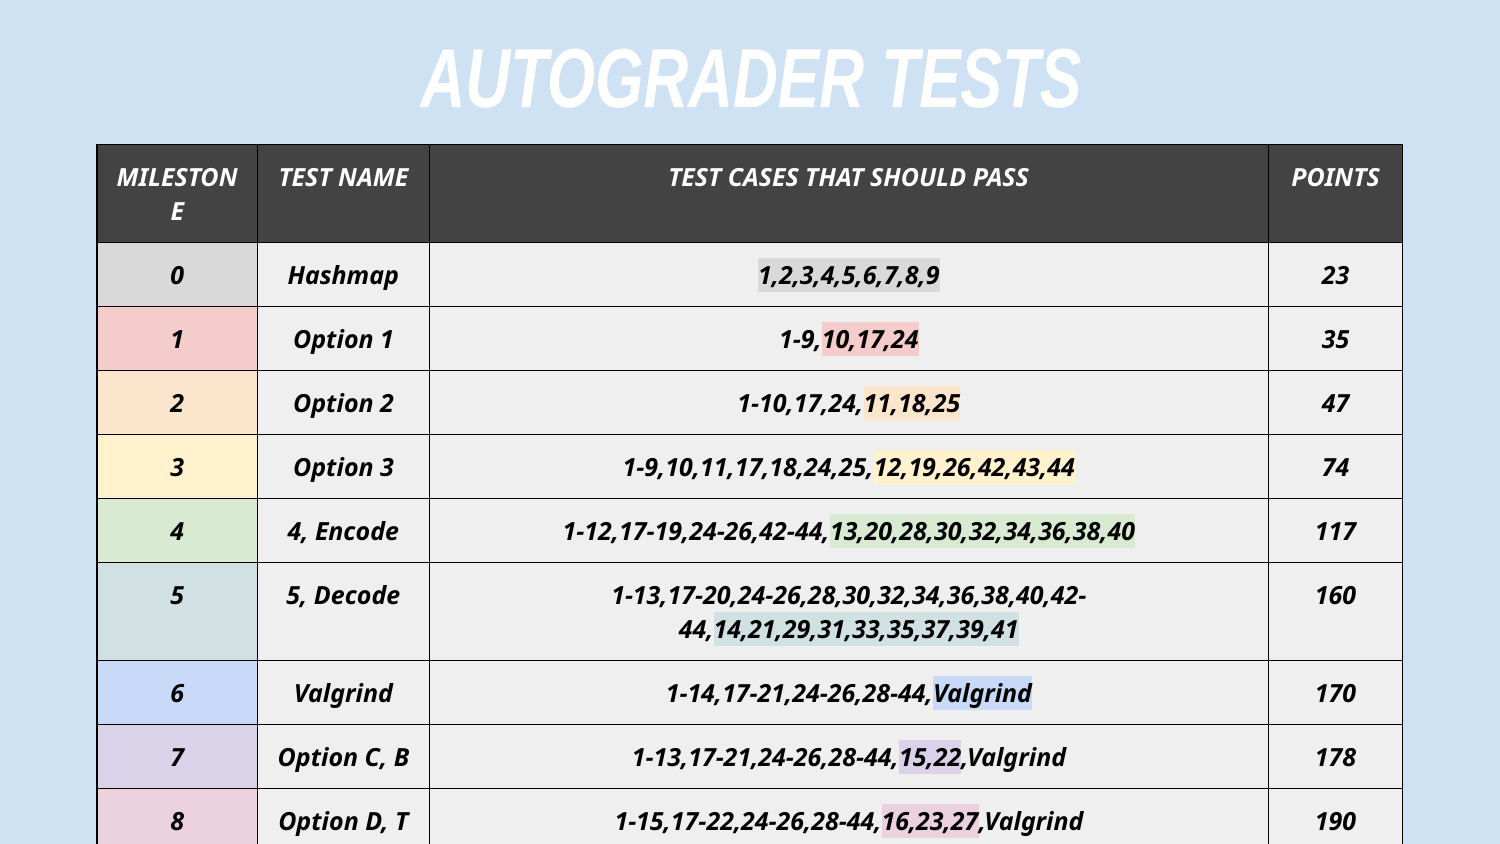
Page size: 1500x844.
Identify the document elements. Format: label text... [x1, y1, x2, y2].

table_cell 5 [98, 563, 257, 660]
table_cell 170 [1269, 661, 1402, 724]
table_cell 6 [98, 661, 257, 724]
table_cell 1-10,17,24,11,18,25 [430, 371, 1268, 434]
table_cell Option 2 [258, 371, 429, 434]
table_cell 4 [98, 499, 257, 562]
table_cell Option 3 [258, 435, 429, 498]
table_cell 47 [1269, 371, 1402, 434]
table_cell 5, Decode [258, 563, 429, 660]
table_cell Valgrind [258, 661, 429, 724]
table_cell 74 [1269, 435, 1402, 498]
table_header TEST CASES THAT SHOULD PASS [430, 145, 1268, 242]
table_cell 7 [98, 725, 257, 788]
table_cell 8 [98, 789, 257, 844]
table_cell 117 [1269, 499, 1402, 562]
table_cell Hashmap [258, 243, 429, 306]
table_cell 4, Encode [258, 499, 429, 562]
table_cell Option 1 [258, 307, 429, 370]
table_cell Option C, B [258, 725, 429, 788]
table_cell 1 [98, 307, 257, 370]
table_cell 1-13,17-20,24-26,28,30,32,34,36,38,40,42-44,14,21,29,31,33,35,37,39,41 [430, 563, 1268, 660]
table_cell 190 [1269, 789, 1402, 844]
table_cell 1-9,10,11,17,18,24,25,12,19,26,42,43,44 [430, 435, 1268, 498]
table_cell 3 [98, 435, 257, 498]
table_cell 1-15,17-22,24-26,28-44,16,23,27,Valgrind [430, 789, 1268, 844]
table_cell 0 [98, 243, 257, 306]
table_cell 35 [1269, 307, 1402, 370]
table_cell 1-13,17-21,24-26,28-44,15,22,Valgrind [430, 725, 1268, 788]
table_header POINTS [1269, 145, 1402, 242]
table_header TEST NAME [258, 145, 429, 242]
table_cell 178 [1269, 725, 1402, 788]
table_cell Option D, T [258, 789, 429, 844]
table_header MILESTONE [98, 145, 257, 242]
table_cell 23 [1269, 243, 1402, 306]
table_cell 1-12,17-19,24-26,42-44,13,20,28,30,32,34,36,38,40 [430, 499, 1268, 562]
table_cell 2 [98, 371, 257, 434]
table_cell 1-9,10,17,24 [430, 307, 1268, 370]
table_cell 160 [1269, 563, 1402, 660]
table_cell 1-14,17-21,24-26,28-44,Valgrind [430, 661, 1268, 724]
table_cell 1,2,3,4,5,6,7,8,9 [430, 243, 1268, 306]
